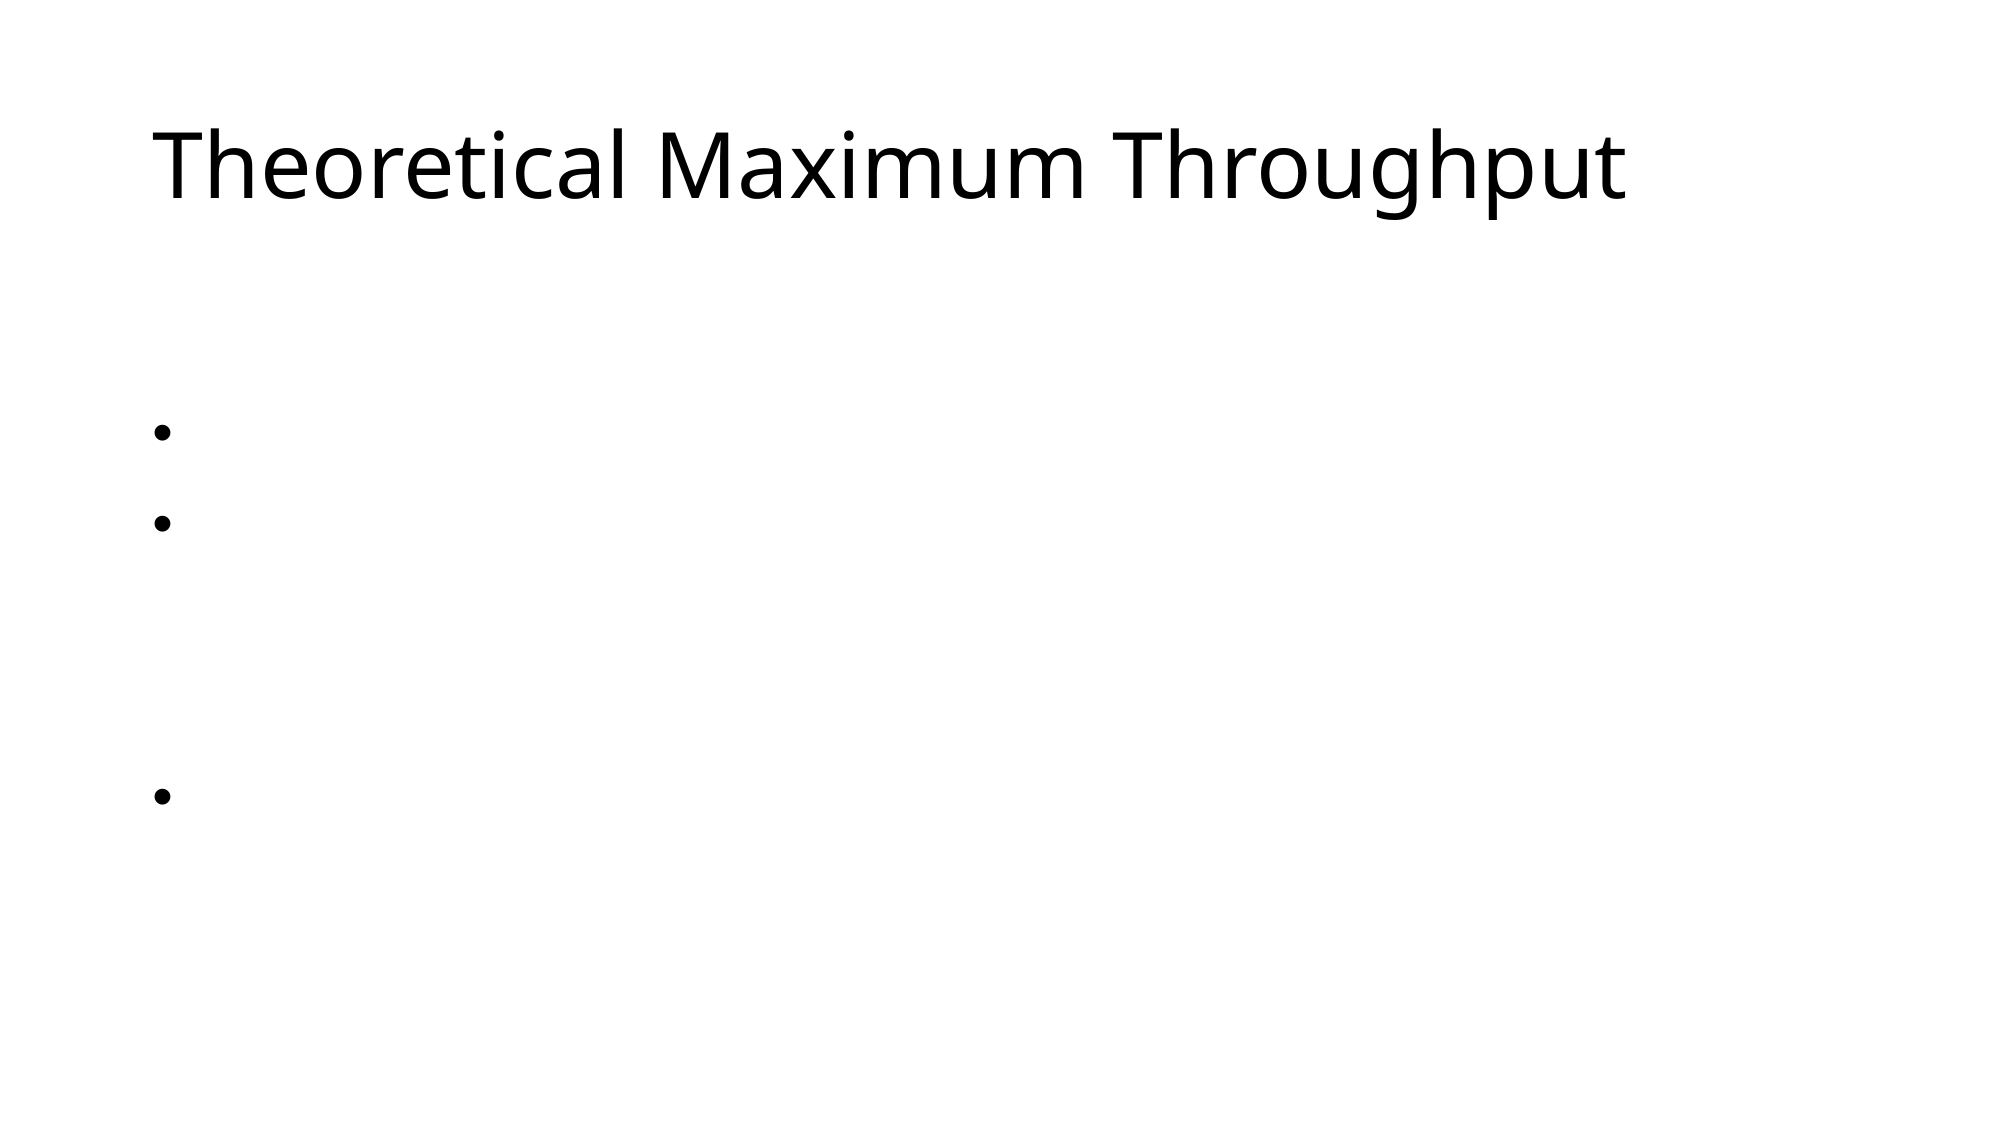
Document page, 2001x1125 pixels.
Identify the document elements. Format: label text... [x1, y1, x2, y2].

title Theoretical Maximum Throughput [137, 59, 1863, 278]
